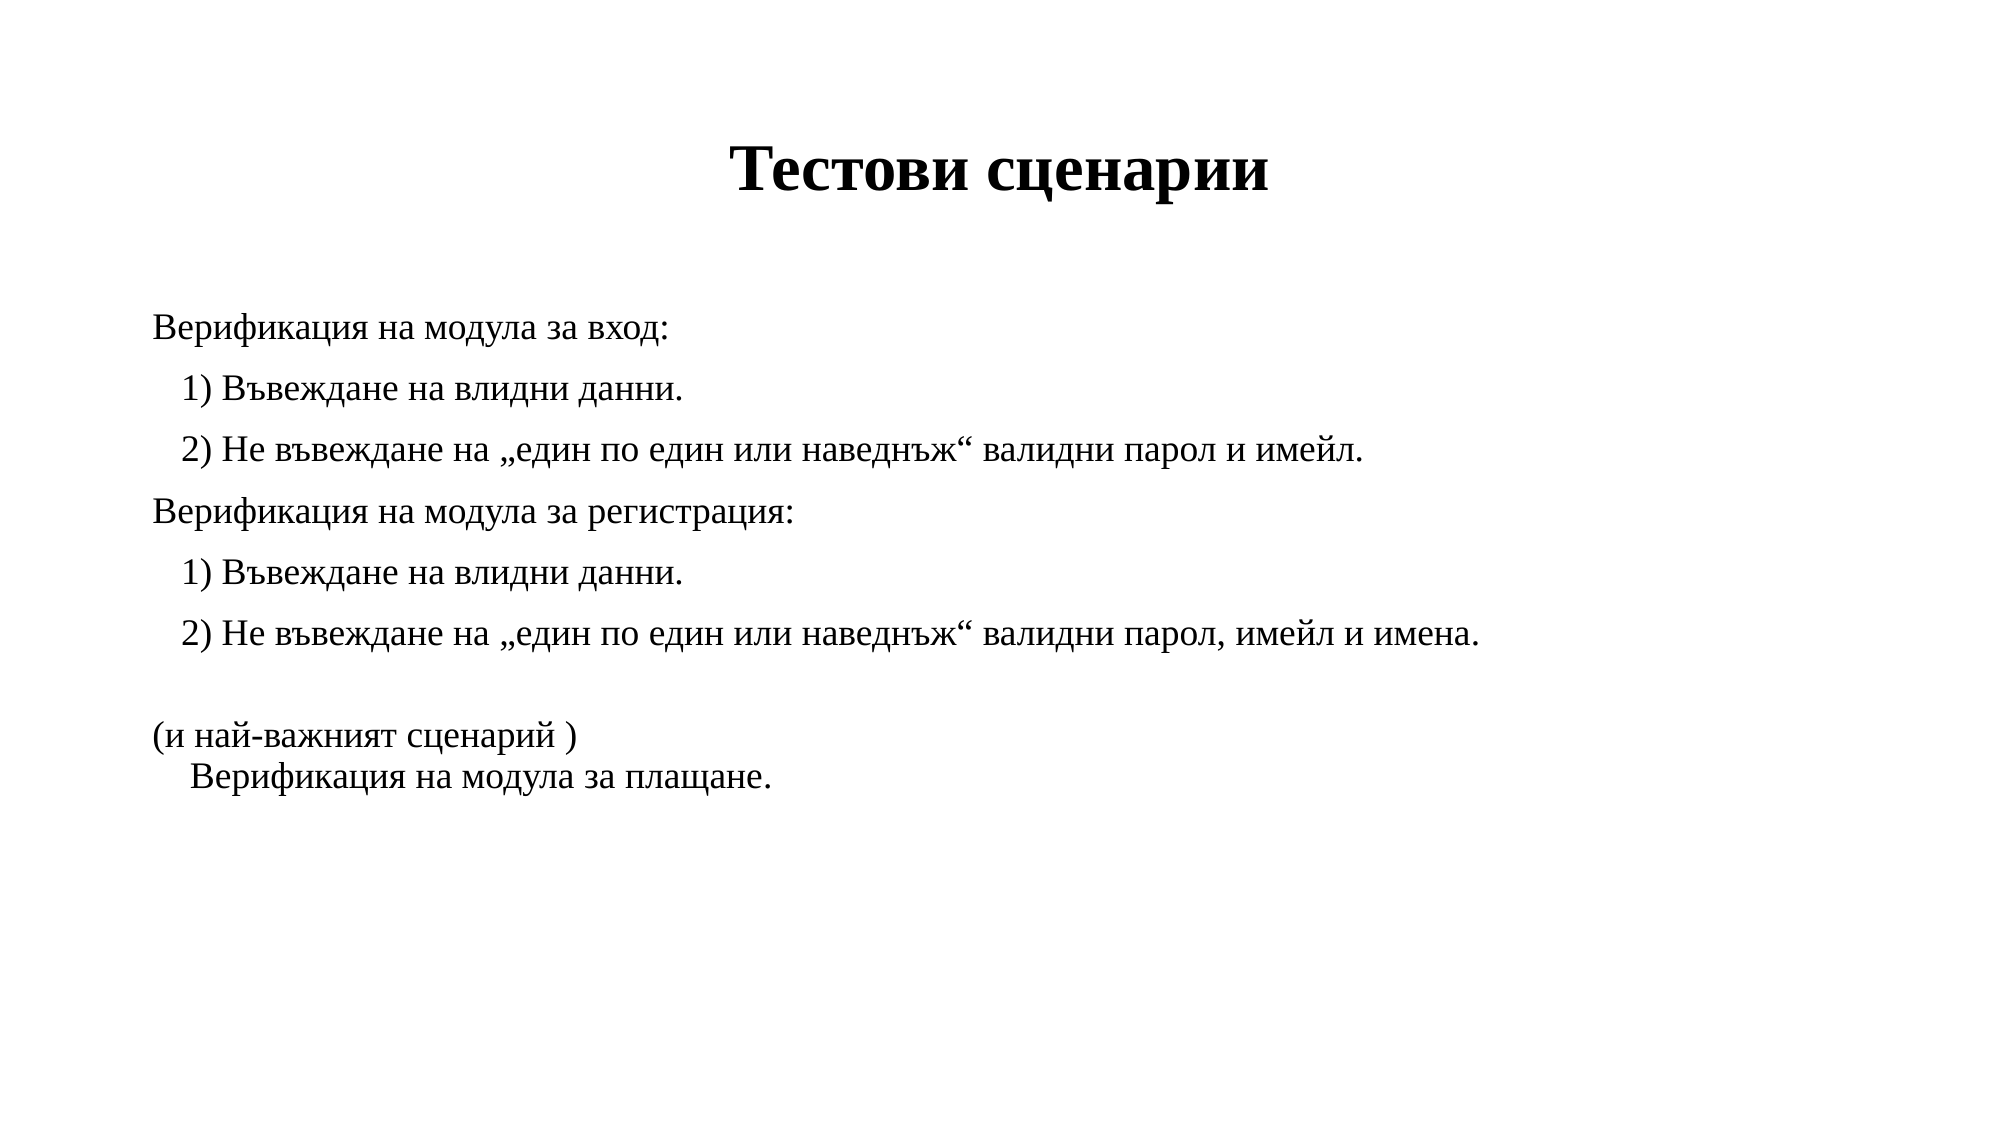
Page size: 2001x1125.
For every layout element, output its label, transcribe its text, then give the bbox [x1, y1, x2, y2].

title Тестови сценарии [137, 59, 1863, 278]
list Верификация на модула за вход: 1) Въвеждане на влидни данни. 2) Не въвеждане на „един по един или наведнъж“ валидни парол и имейл. Верификация на модула за регистрация: 1) Въвеждане на влидни данни. 2) Не въвеждане на „един по един или наведнъж“ валидни парол, имейл и имена. (и най-важният сценарий ) Верификация на модула за плащане. [137, 299, 1863, 1014]
